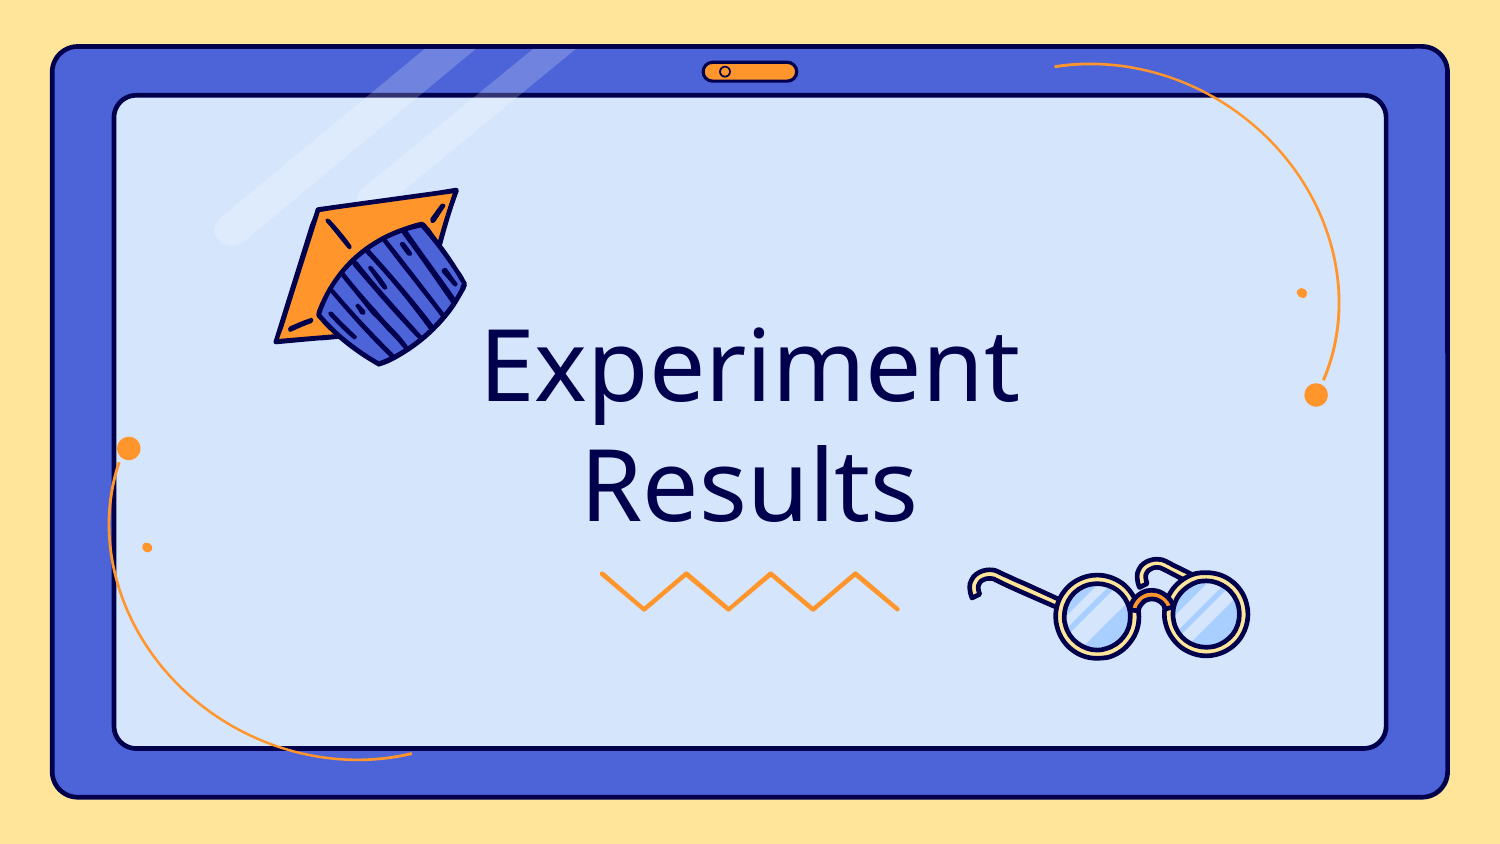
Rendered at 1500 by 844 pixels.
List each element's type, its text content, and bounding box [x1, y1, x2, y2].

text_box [969, 558, 1249, 659]
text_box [264, 199, 474, 368]
title Experiment Results [335, 232, 1165, 612]
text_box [1099, 0, 1328, 423]
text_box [130, 413, 359, 844]
text_box [599, 571, 900, 612]
